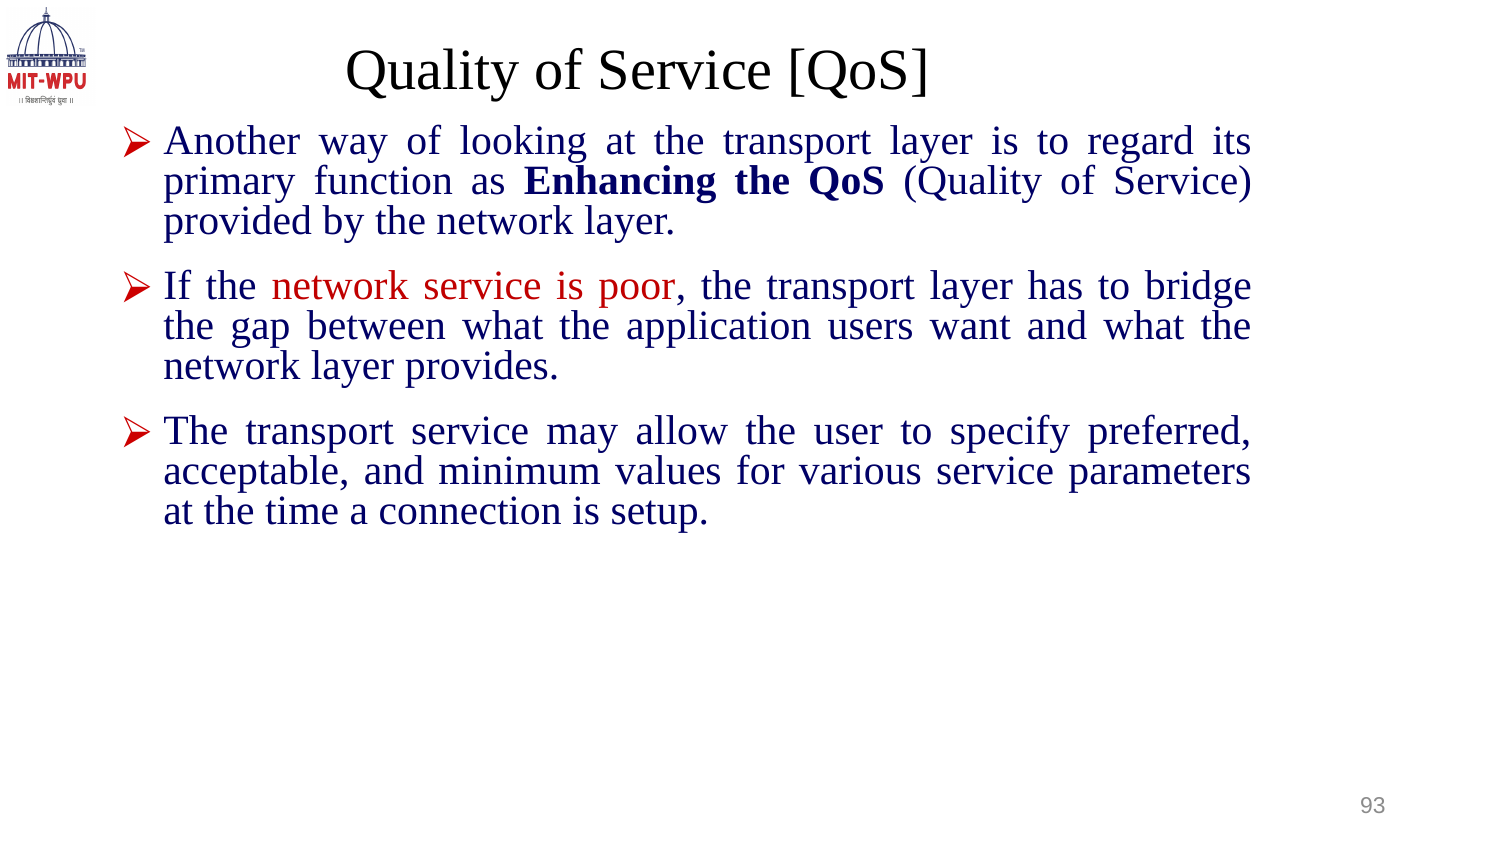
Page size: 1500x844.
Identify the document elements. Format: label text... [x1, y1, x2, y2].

slide_number 93 [1059, 782, 1397, 827]
text_box Another way of looking at the transport layer is to regard its primary function as Enhancing the QoS (Quality of Service) provided by the network layer. If the network service is poor, the transport layer has to bridge the gap between what the application users want and what the network layer provides. The transport service may allow the user to specify preferred, acceptable, and minimum values for various service parameters at the time a connection is setup. [97, 116, 1264, 684]
picture [6, 7, 96, 106]
title Quality of Service [QoS] [0, 0, 1275, 141]
